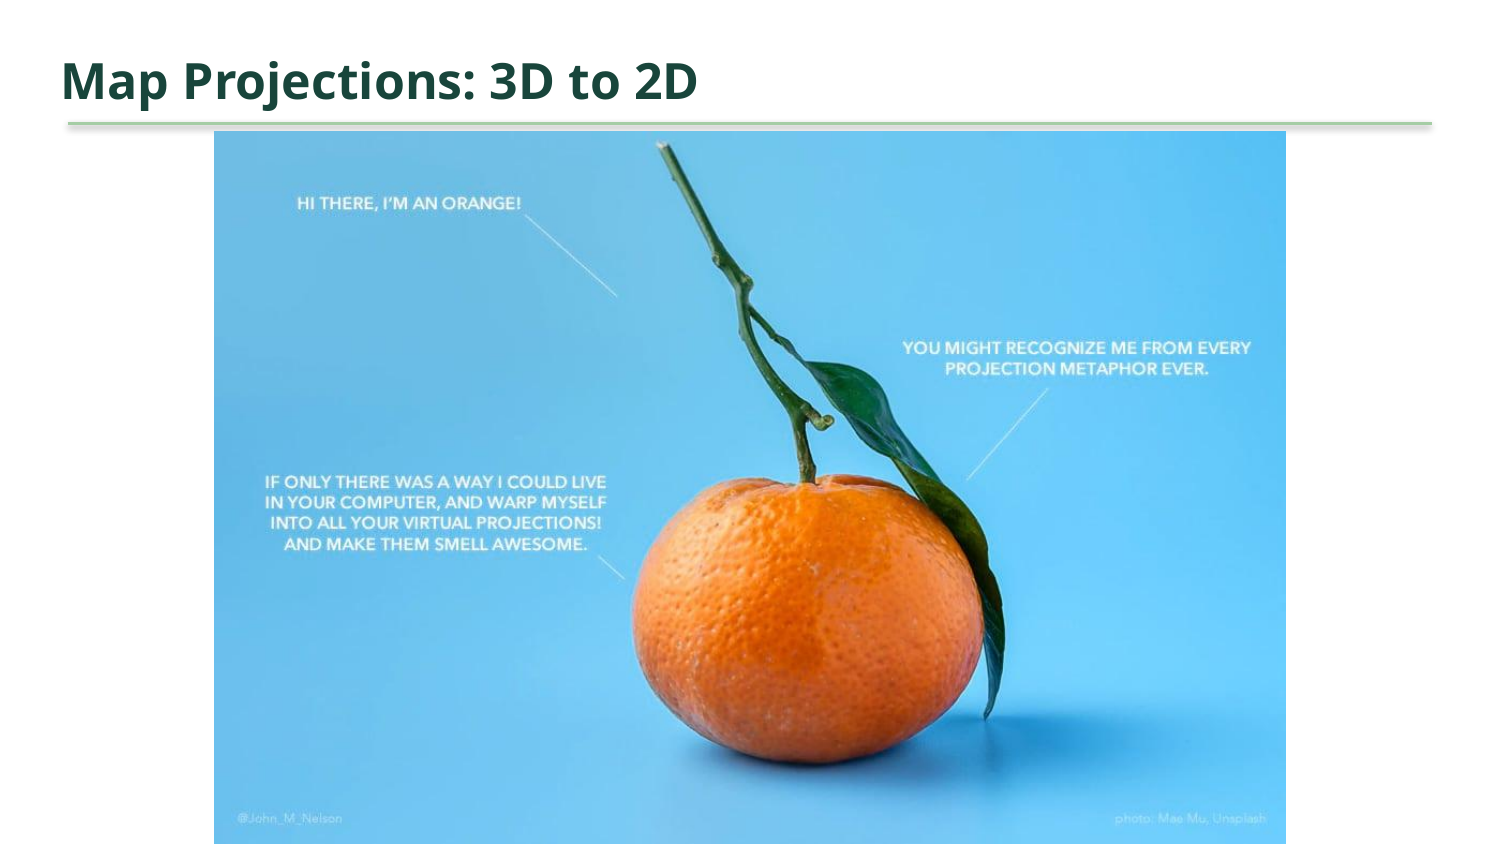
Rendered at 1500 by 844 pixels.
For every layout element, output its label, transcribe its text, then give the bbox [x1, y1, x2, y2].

title Map Projections: 3D to 2D [45, 34, 1425, 124]
picture [214, 131, 1286, 844]
